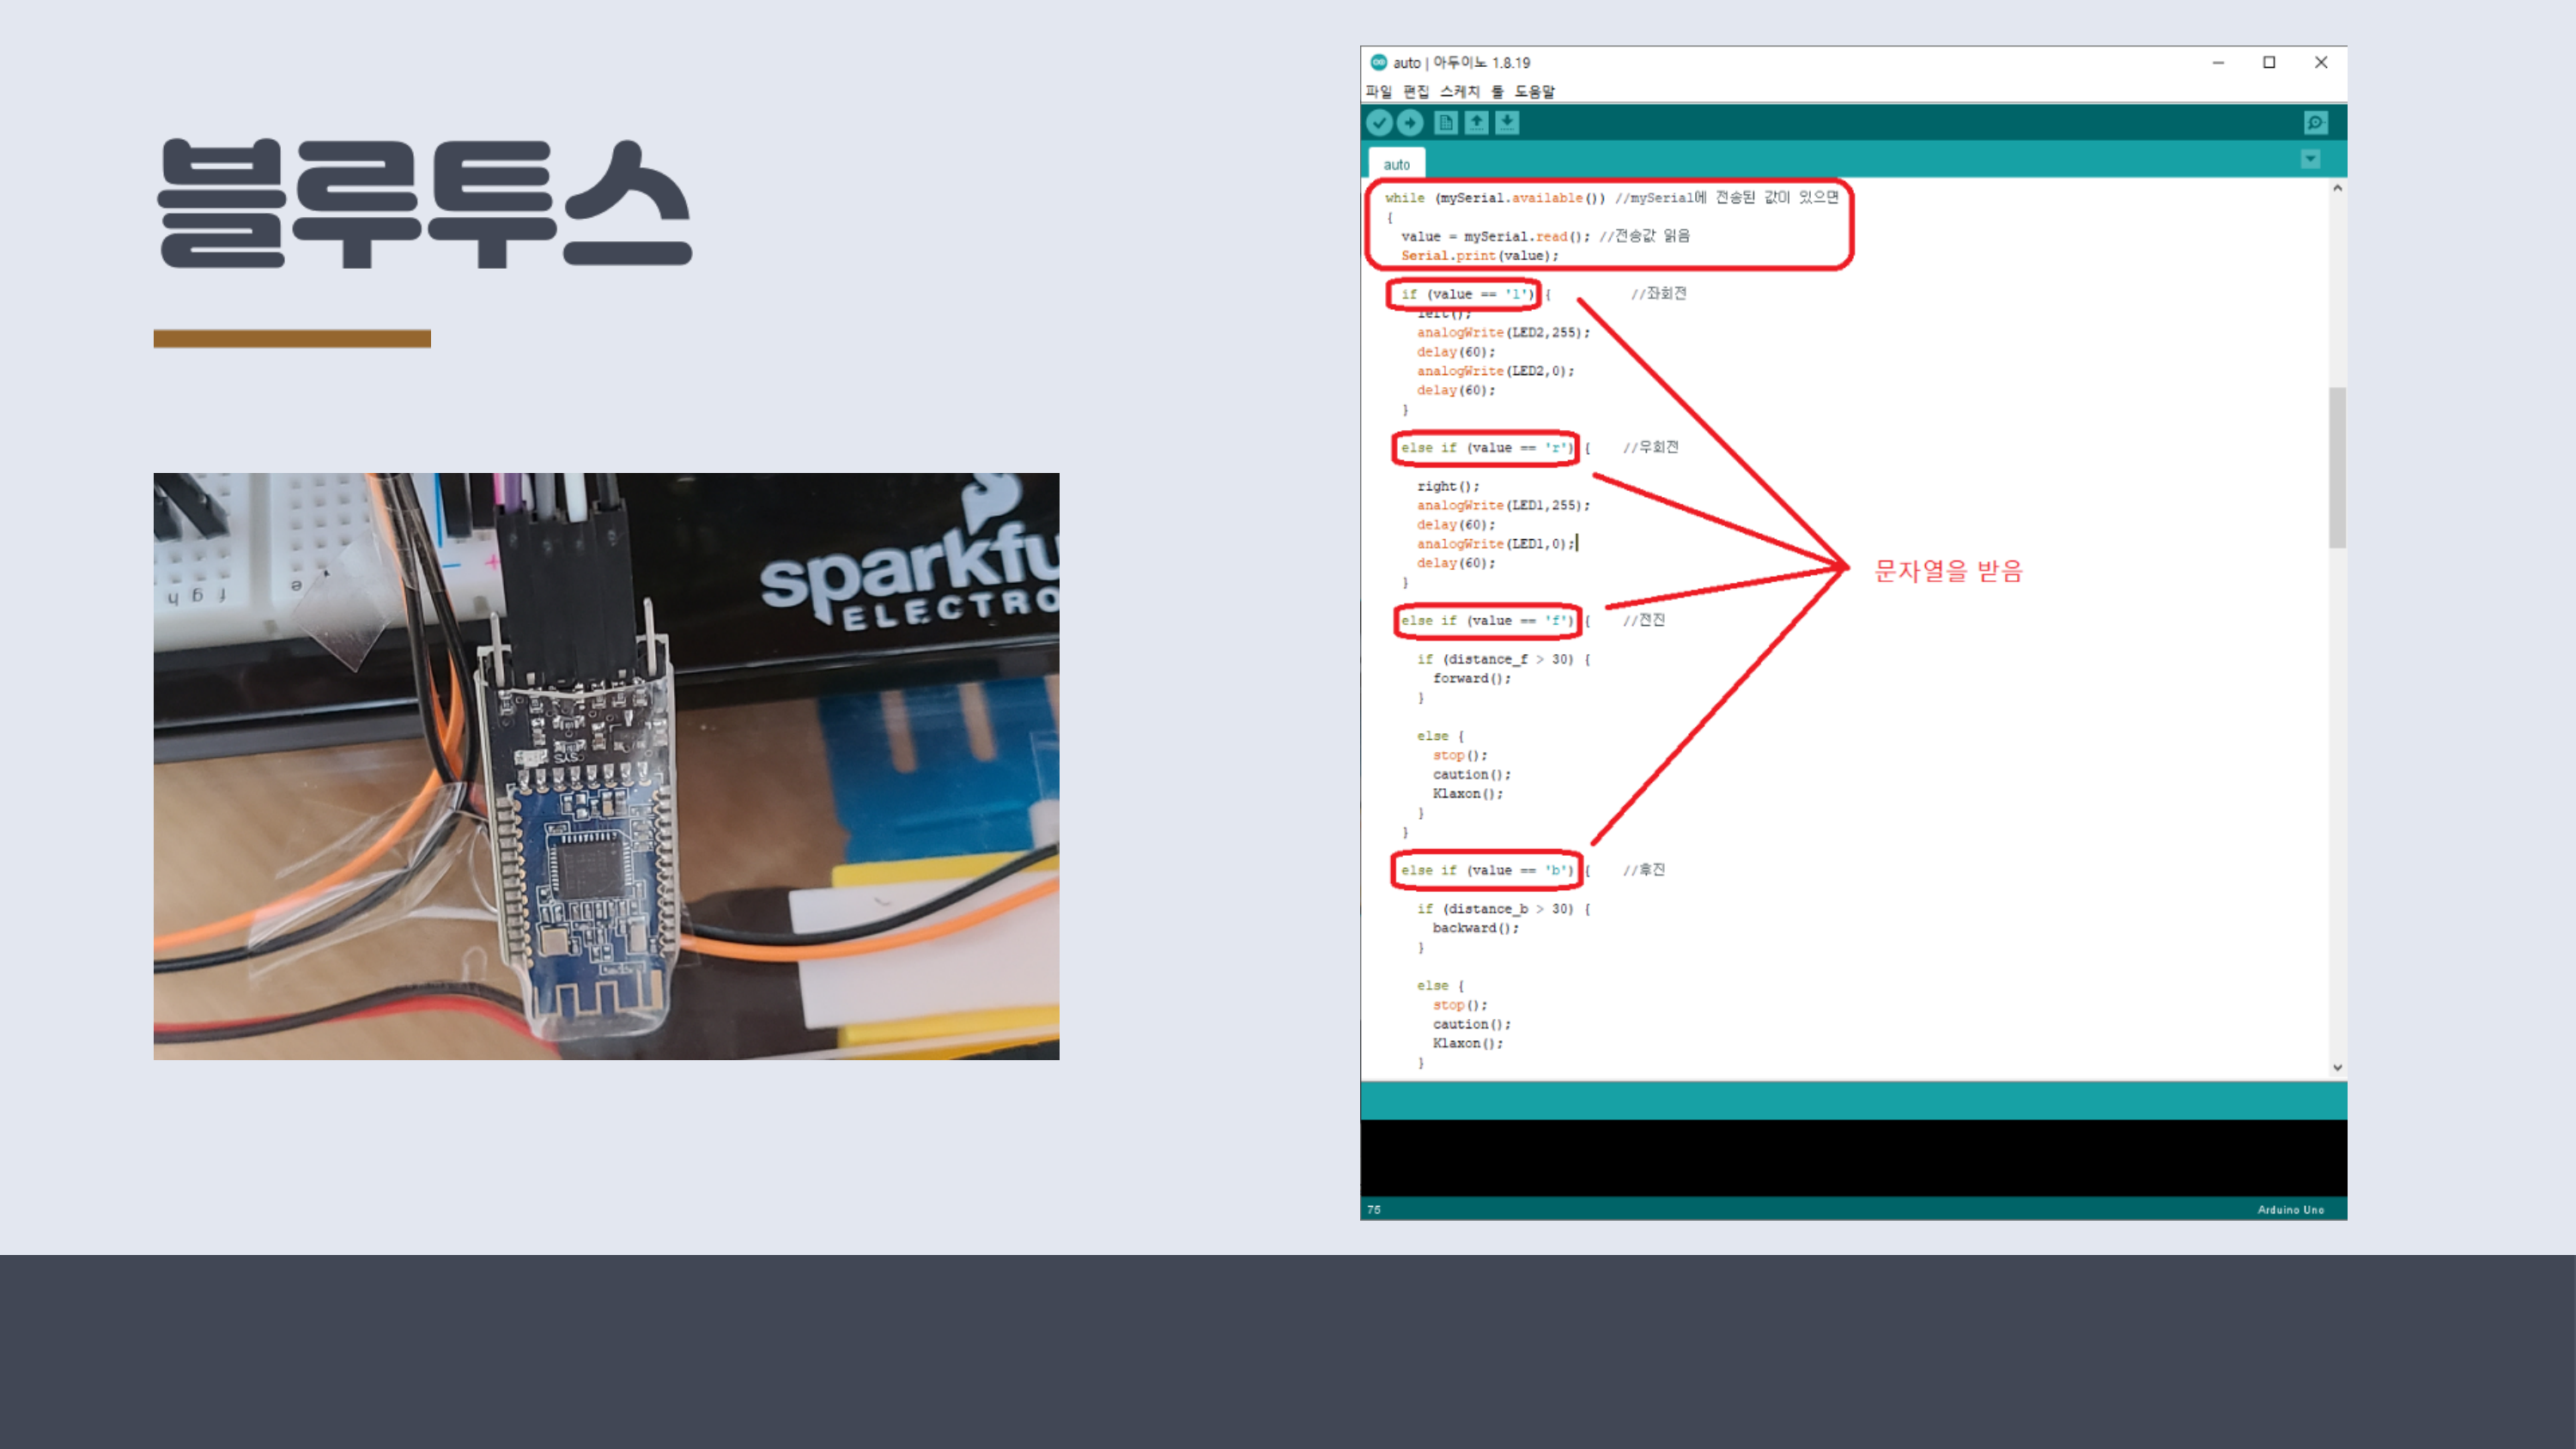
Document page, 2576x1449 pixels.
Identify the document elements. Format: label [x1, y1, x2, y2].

text_box [1359, 45, 2348, 1221]
picture [132, 90, 757, 333]
text_box [154, 304, 432, 375]
text_box [154, 473, 1060, 1060]
text_box [0, 1254, 2576, 1449]
